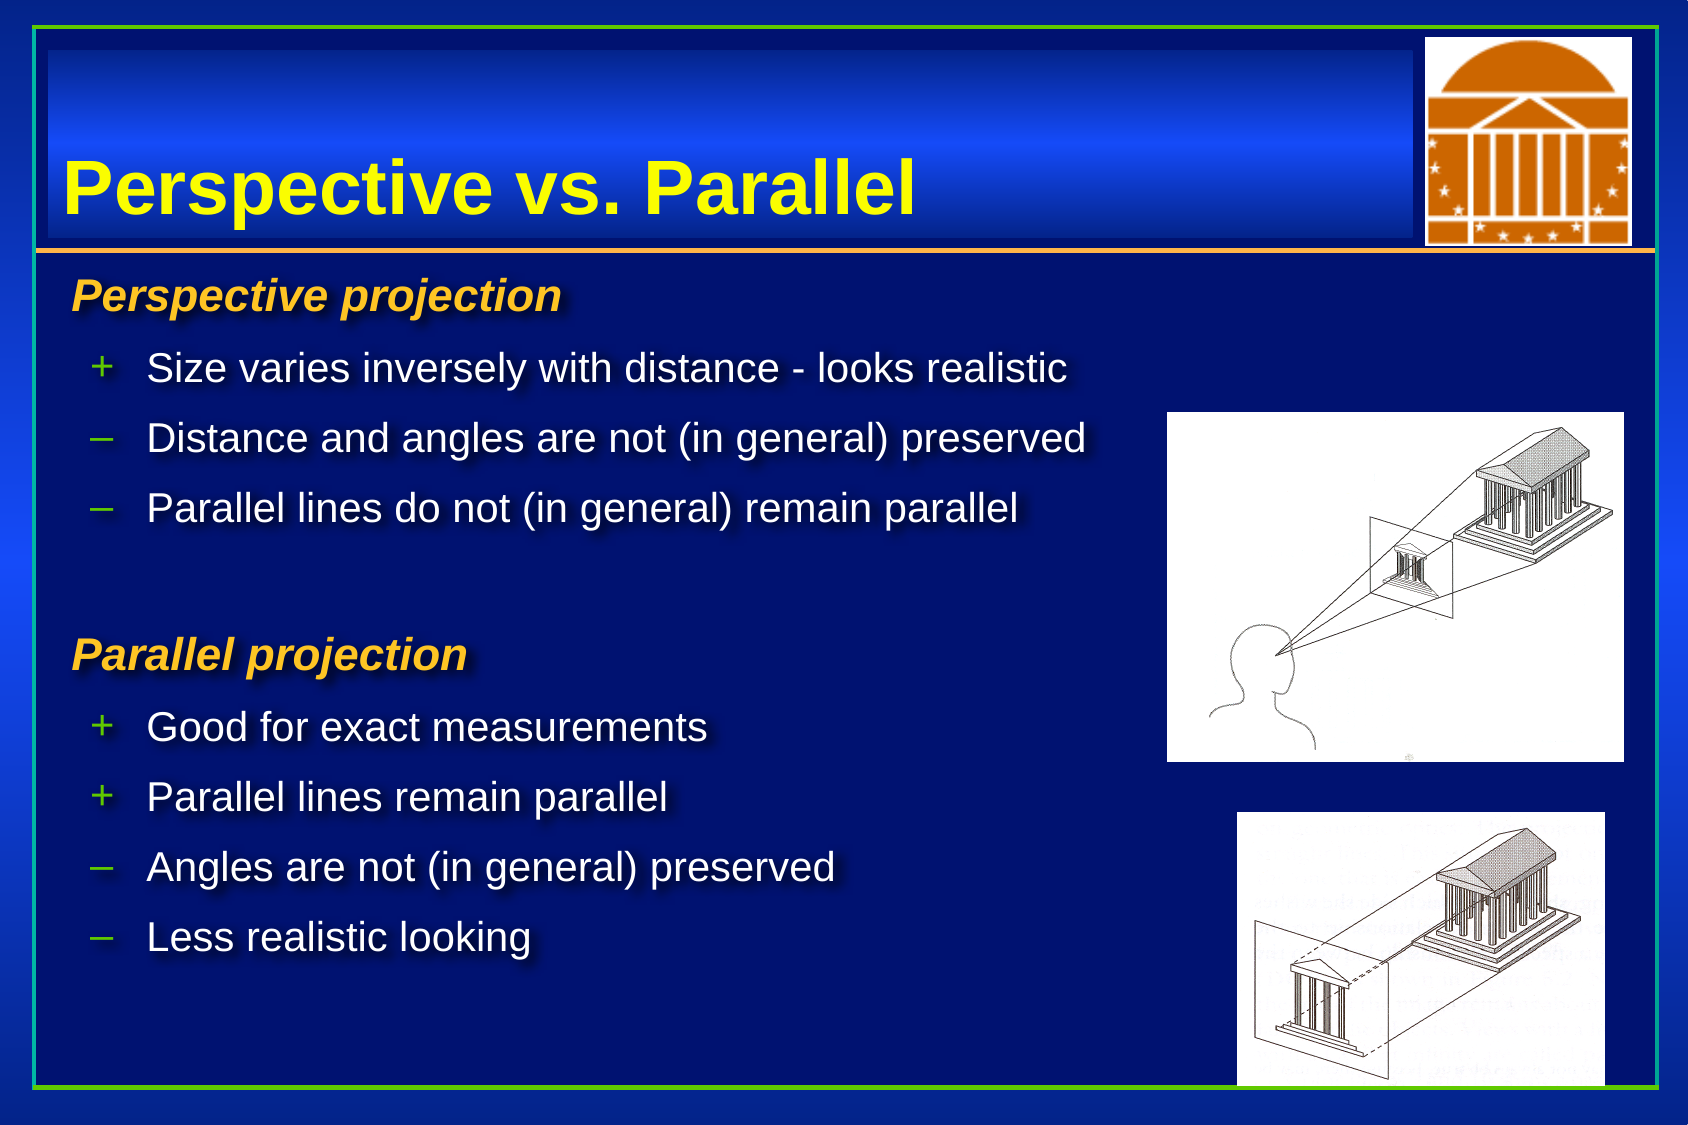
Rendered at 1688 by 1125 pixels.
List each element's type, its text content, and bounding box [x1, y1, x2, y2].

picture [36, 253, 1655, 1086]
list Perspective projection Size varies inversely with distance - looks realistic Distance and angles are not (in general) preserved Parallel lines do not (in general) remain parallel Parallel projection Good for exact measurements Parallel lines remain parallel Angles are not (in general) preserved Less realistic looking [56, 264, 1638, 1003]
picture [36, 29, 1655, 248]
title Perspective vs. Parallel [48, 50, 1413, 238]
